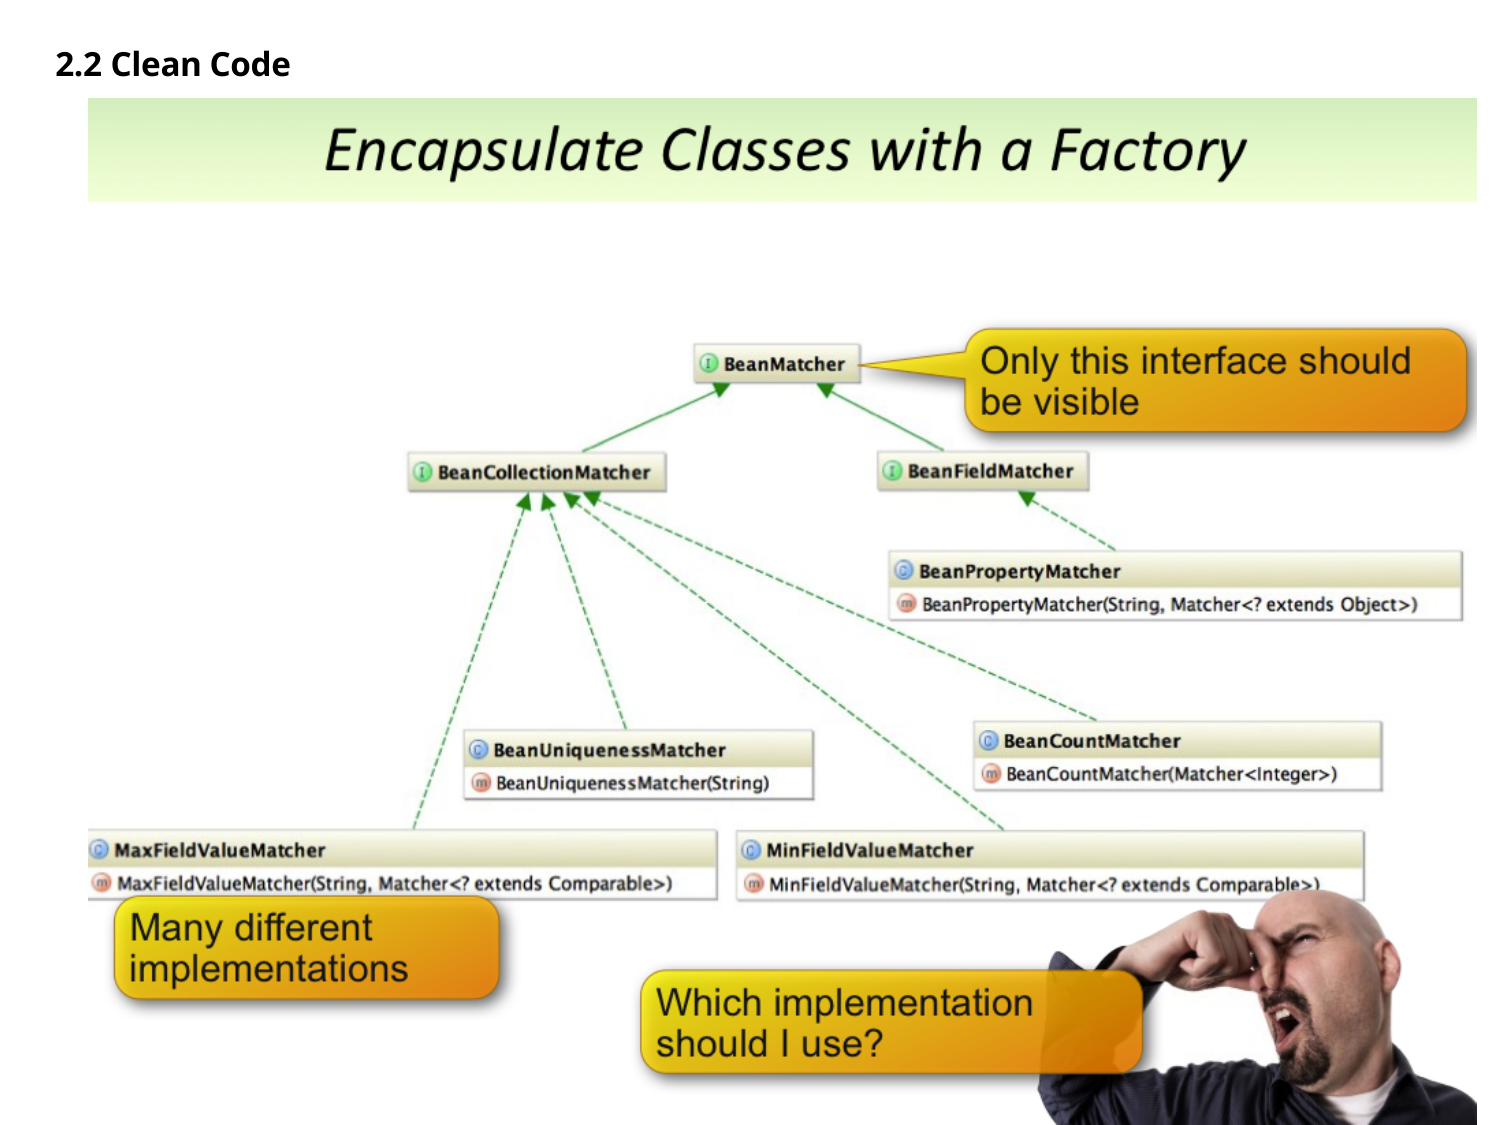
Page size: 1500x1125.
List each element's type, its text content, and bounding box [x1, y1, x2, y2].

text_box 2.2 Clean Code‏ [40, 27, 1442, 91]
picture [88, 97, 1477, 1125]
